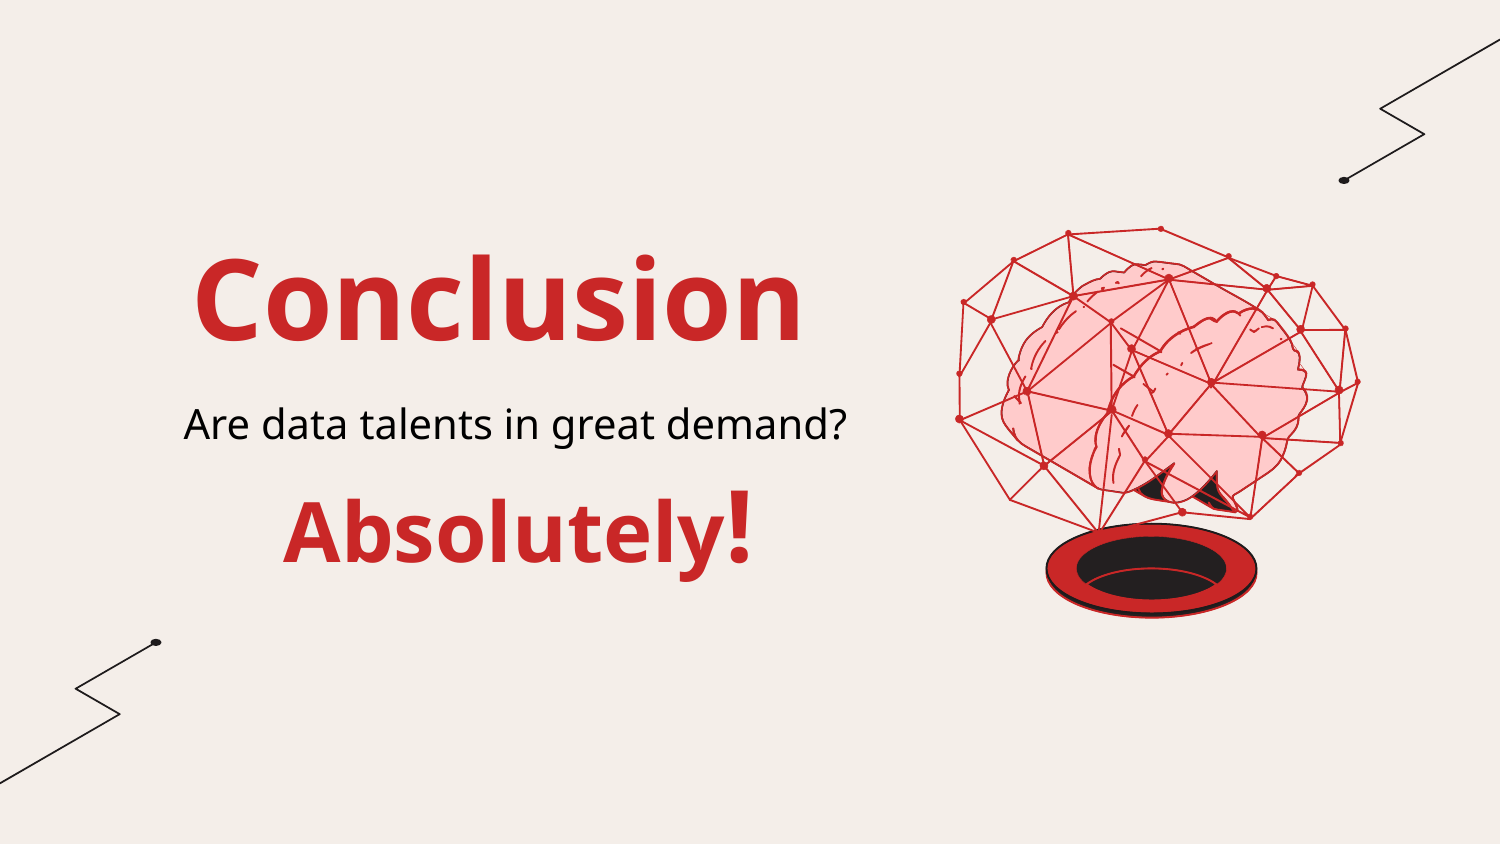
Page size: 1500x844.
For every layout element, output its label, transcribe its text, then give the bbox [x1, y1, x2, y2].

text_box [953, 225, 1362, 619]
text_box Absolutely! [126, 458, 911, 598]
title Conclusion [107, 218, 892, 378]
text_box Are data talents in great demand? [168, 390, 948, 456]
